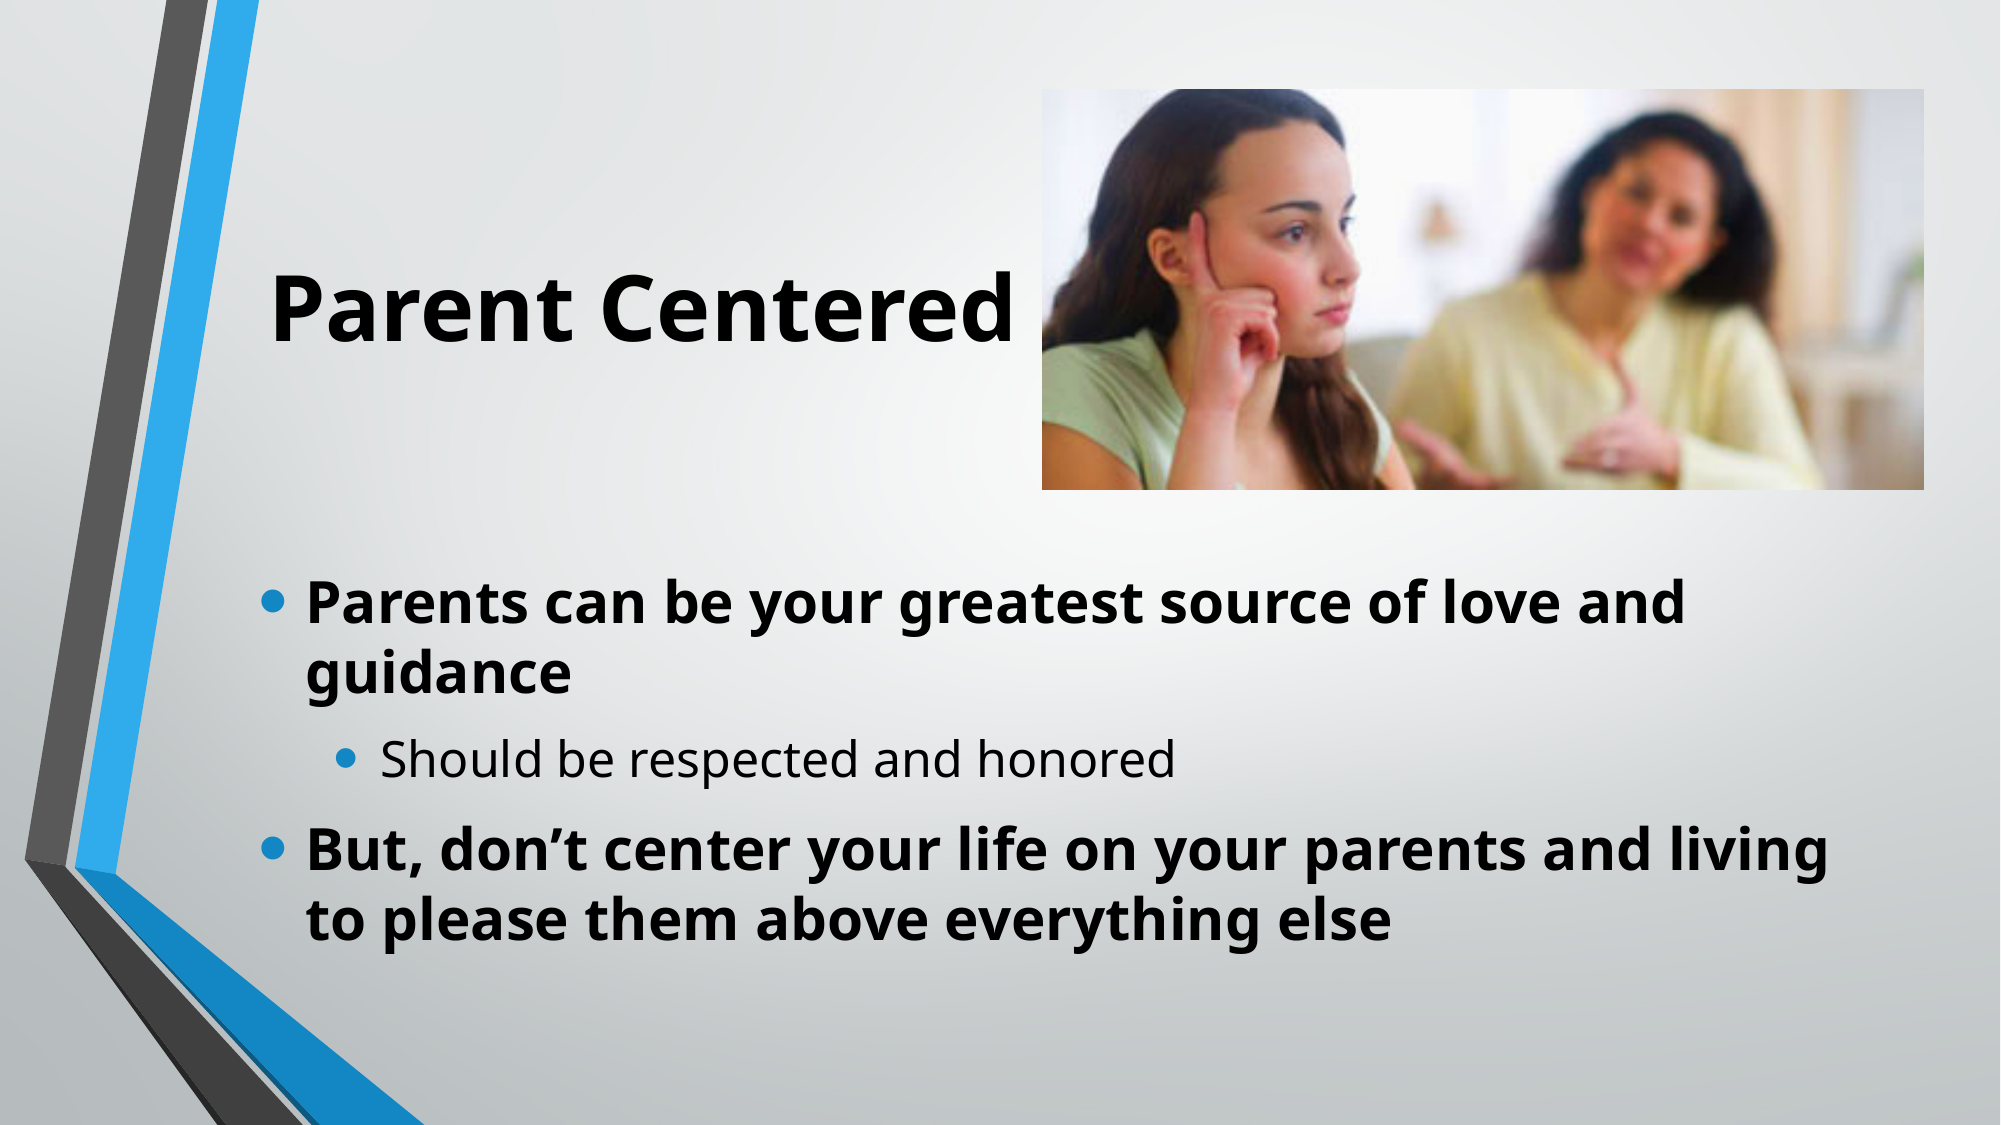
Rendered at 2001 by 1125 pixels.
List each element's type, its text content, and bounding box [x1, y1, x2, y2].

list Parents can be your greatest source of love and guidance Should be respected and honored But, don’t center your life on your parents and living to please them above everything else [243, 437, 1887, 1080]
picture [1042, 89, 1924, 490]
title Parent Centered [0, 160, 1042, 449]
